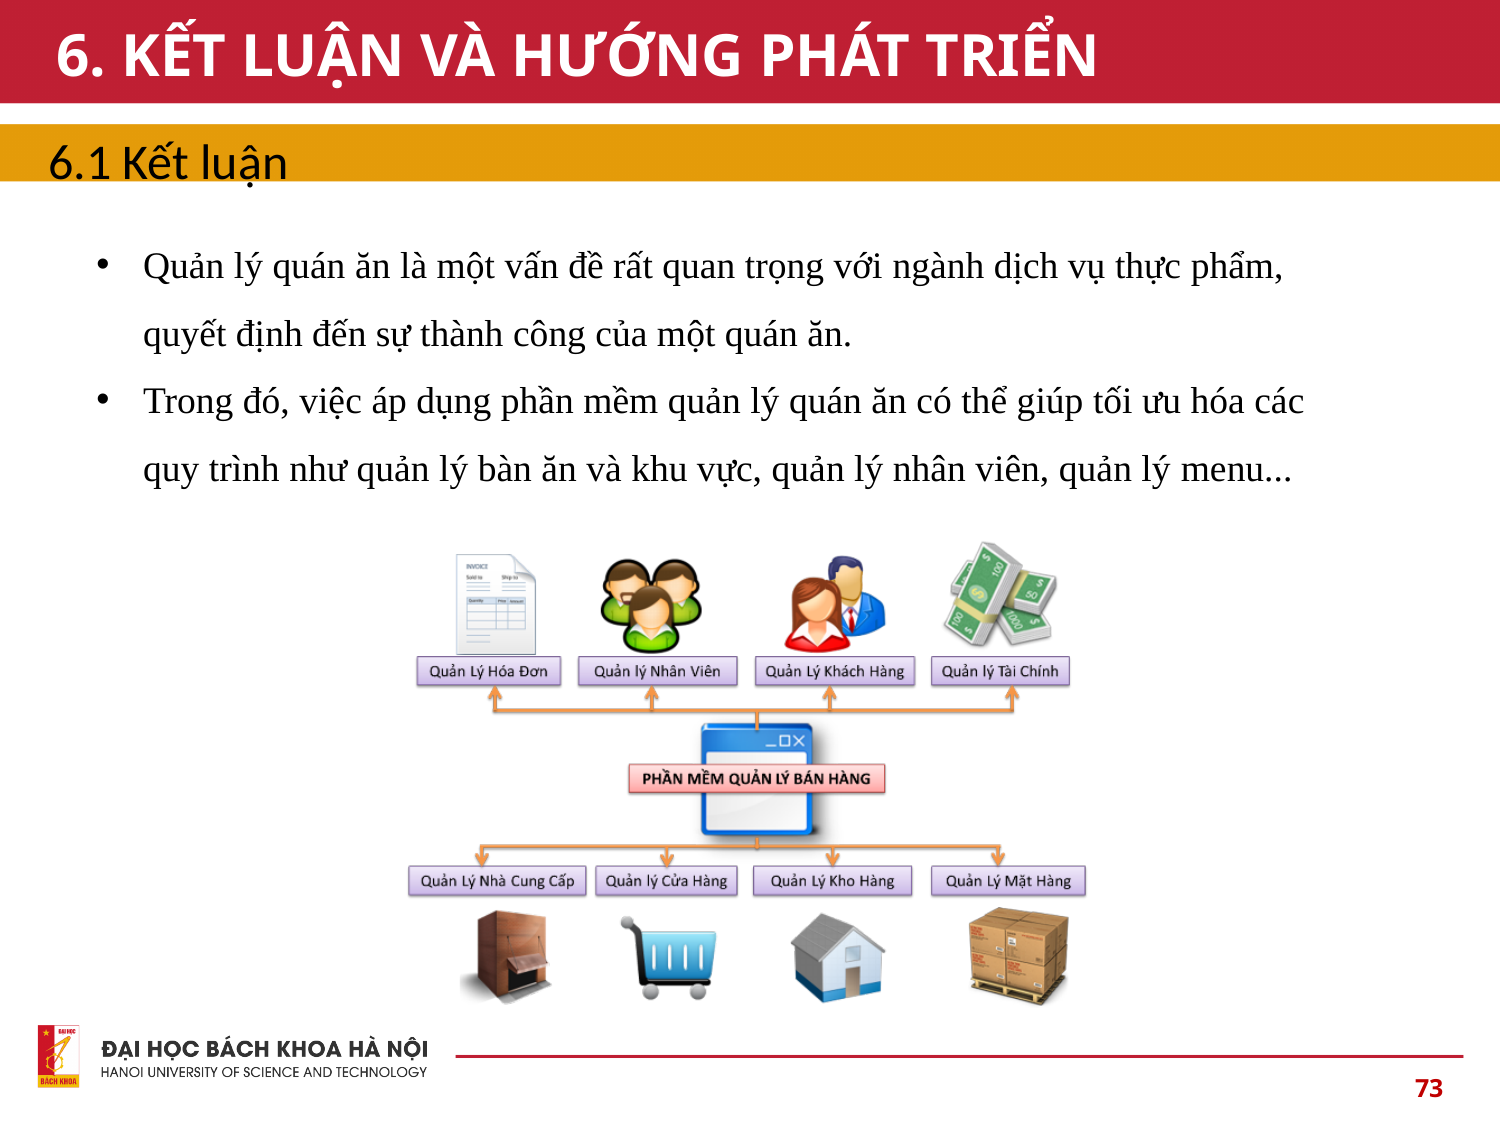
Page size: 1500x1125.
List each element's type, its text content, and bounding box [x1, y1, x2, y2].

text_box Quản lý quán ăn là một vấn đề rất quan trọng với ngành dịch vụ thực phẩm, quyết định đến sự thành công của một quán ăn. Trong đó, việc áp dụng phần mềm quản lý quán ăn có thể giúp tối ưu hóa các quy trình như quản lý bàn ăn và khu vực, quản lý nhân viên, quản lý menu... [81, 211, 1384, 496]
slide_number 73 [1120, 1065, 1459, 1125]
text_box 6.1 Kết luận [33, 122, 304, 198]
title 6. KẾT LUẬN VÀ HƯỚNG PHÁT TRIỂN [41, 18, 1459, 90]
picture [0, 0, 1500, 1125]
